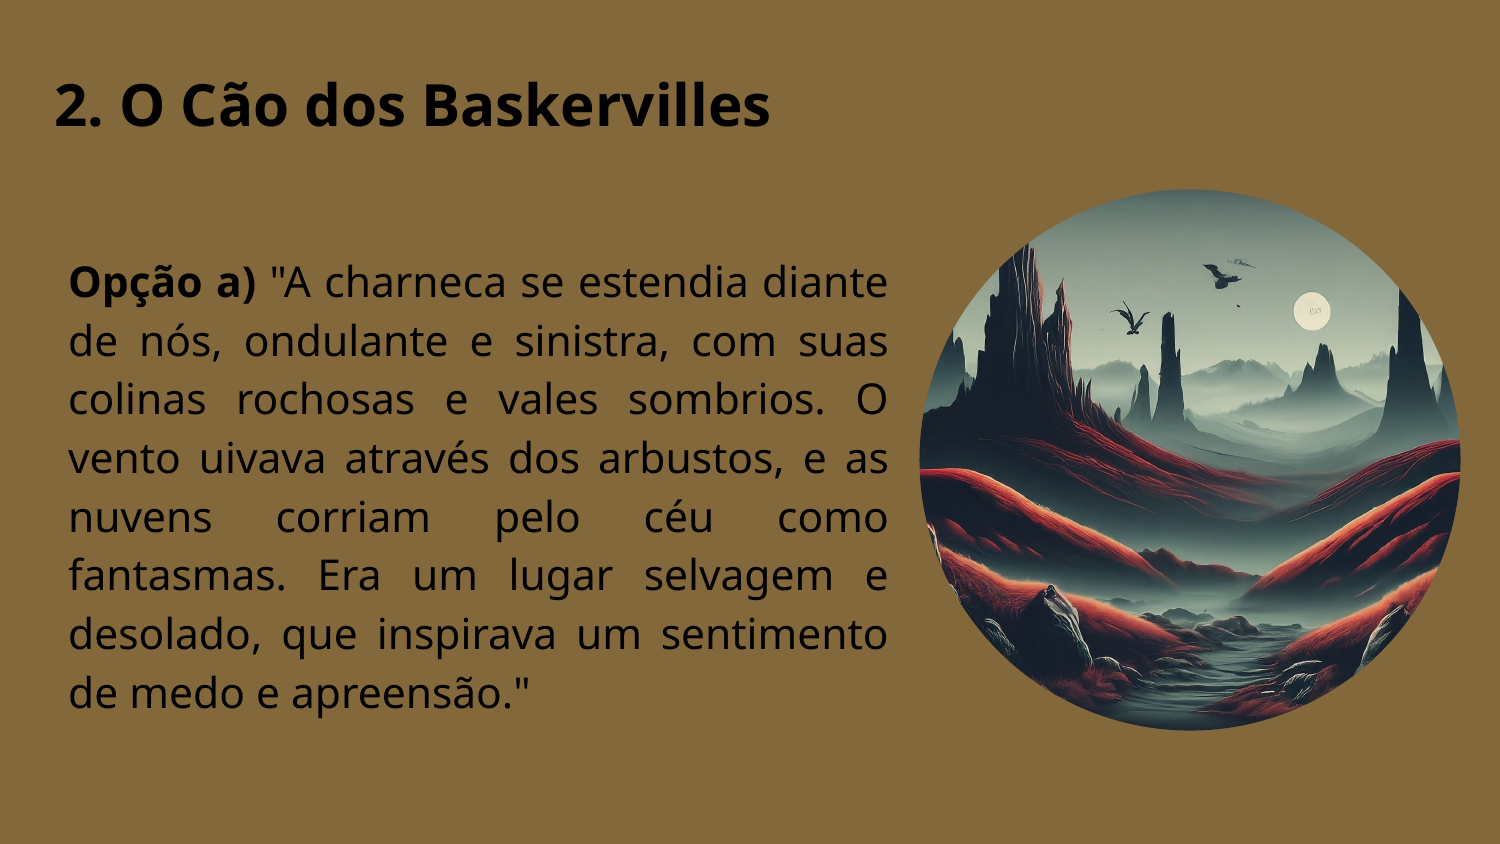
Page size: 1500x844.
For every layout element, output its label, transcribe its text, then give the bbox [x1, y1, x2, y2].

list Opção a) "A charneca se estendia diante de nós, ondulante e sinistra, com suas colinas rochosas e vales sombrios. O vento uivava através dos arbustos, e as nuvens corriam pelo céu como fantasmas. Era um lugar selvagem e desolado, que inspirava um sentimento de medo e apreensão." [53, 232, 904, 751]
picture [919, 189, 1461, 731]
title 2. O Cão dos Baskervilles [39, 53, 1478, 203]
